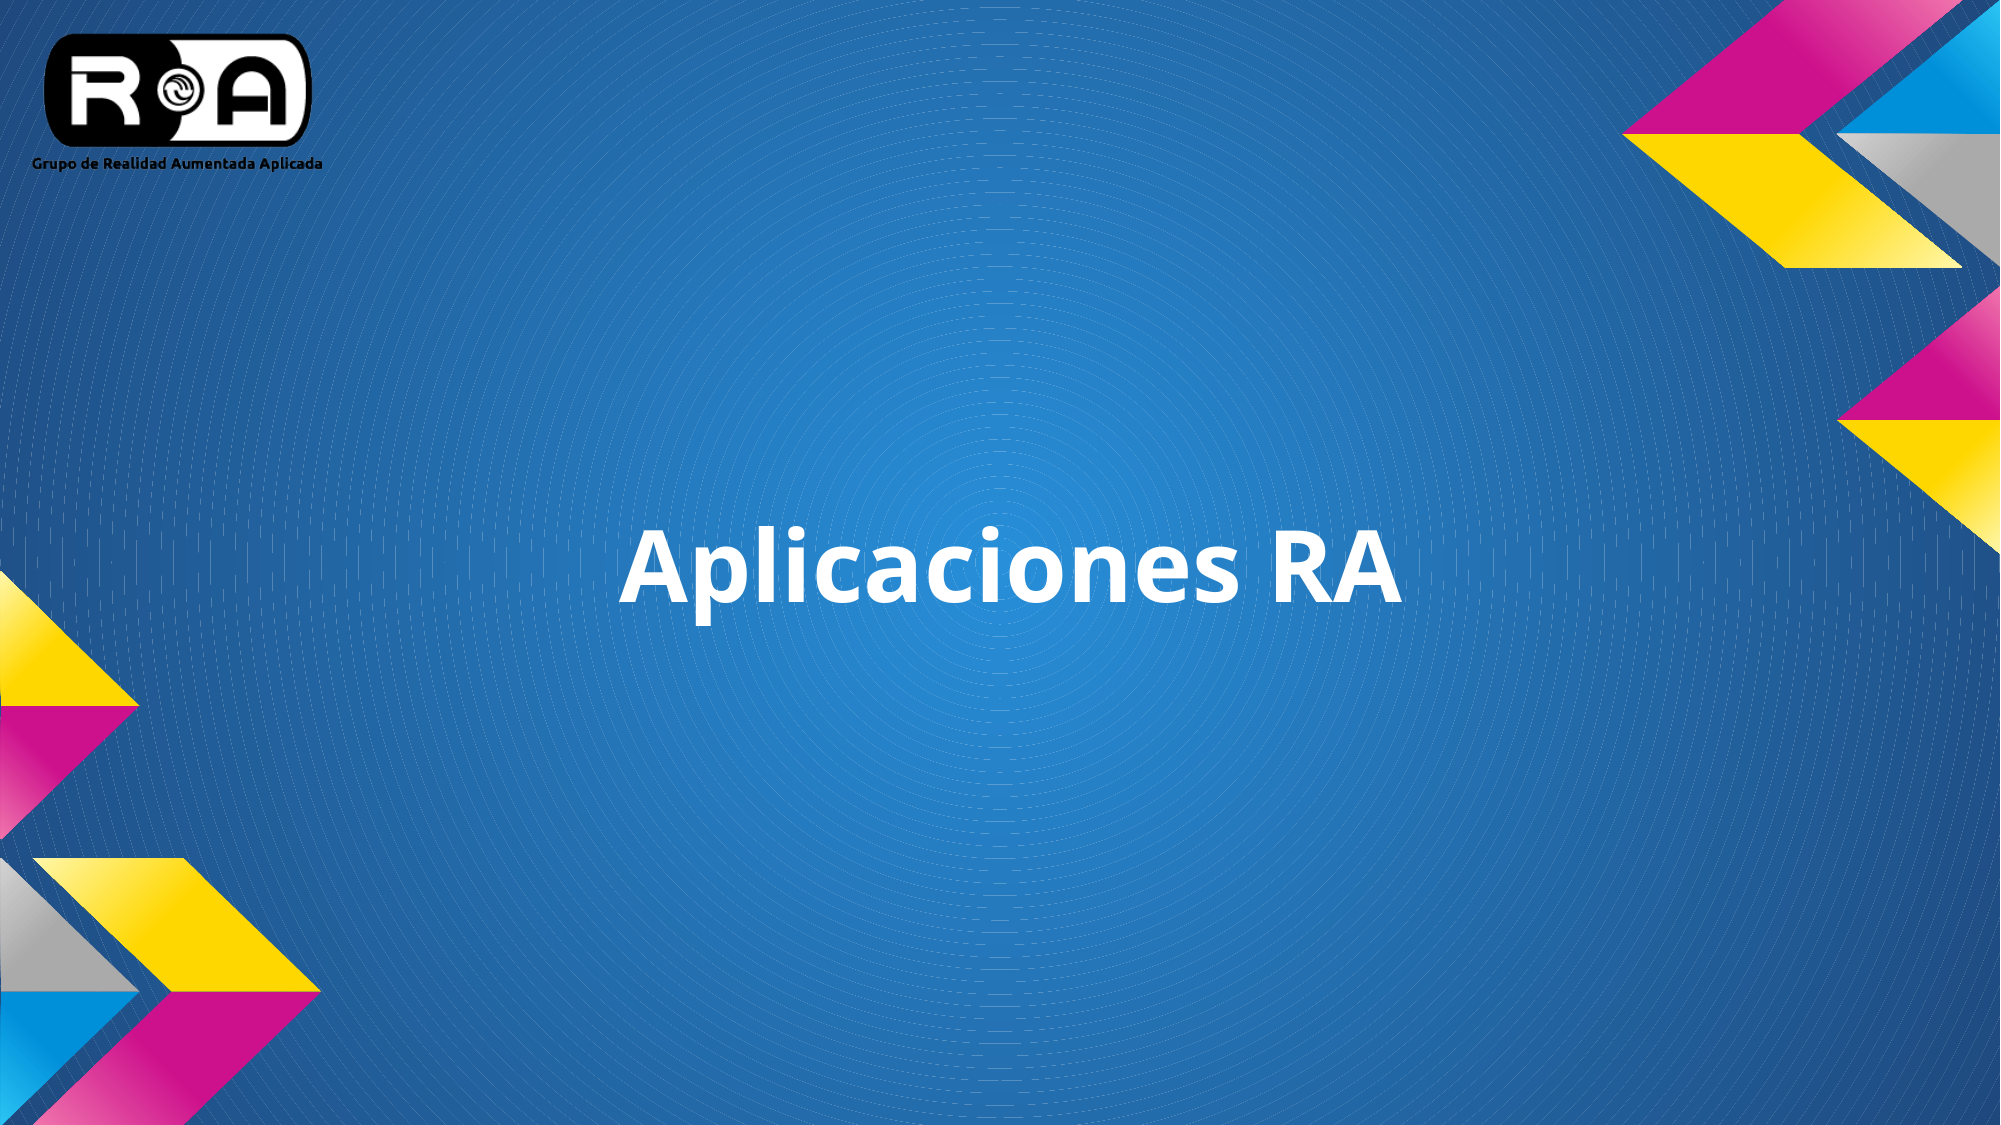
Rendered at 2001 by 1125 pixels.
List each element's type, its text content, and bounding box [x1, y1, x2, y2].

list Aplicaciones RA [399, 506, 1600, 619]
picture [30, 33, 322, 172]
